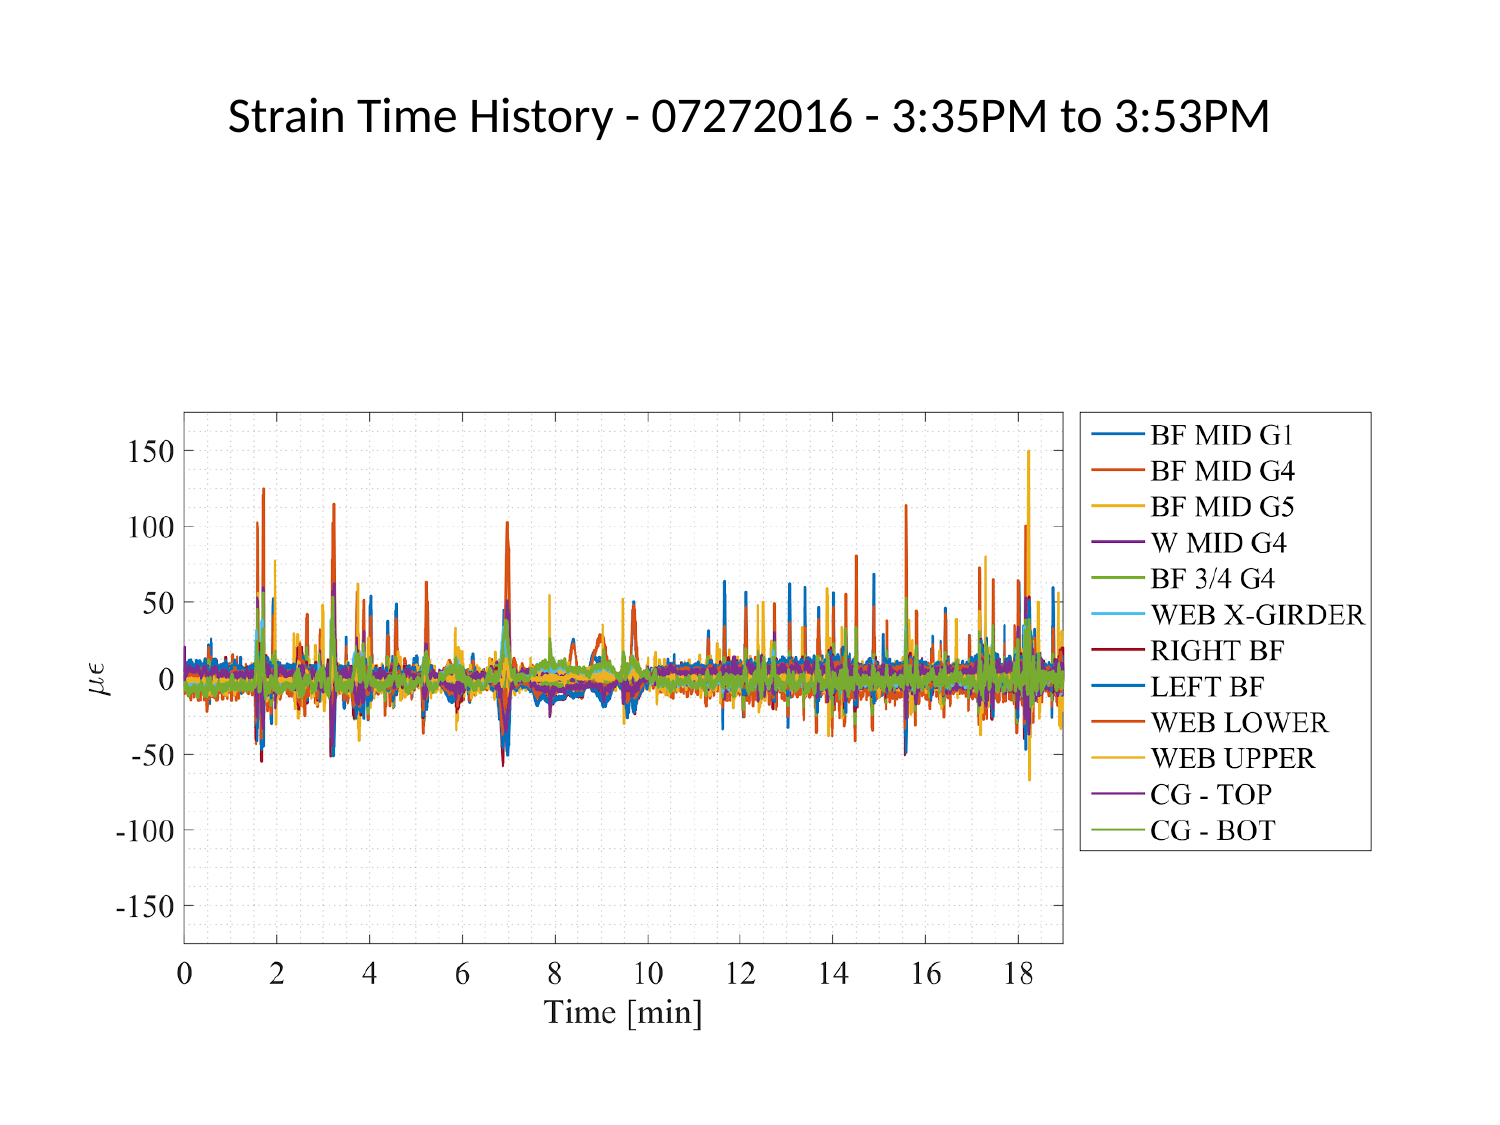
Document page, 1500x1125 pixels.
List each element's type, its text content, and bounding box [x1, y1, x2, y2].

text_box Strain Time History - 07272016 - 3:35PM to 3:53PM [149, 74, 1350, 150]
picture [37, 362, 1479, 1031]
